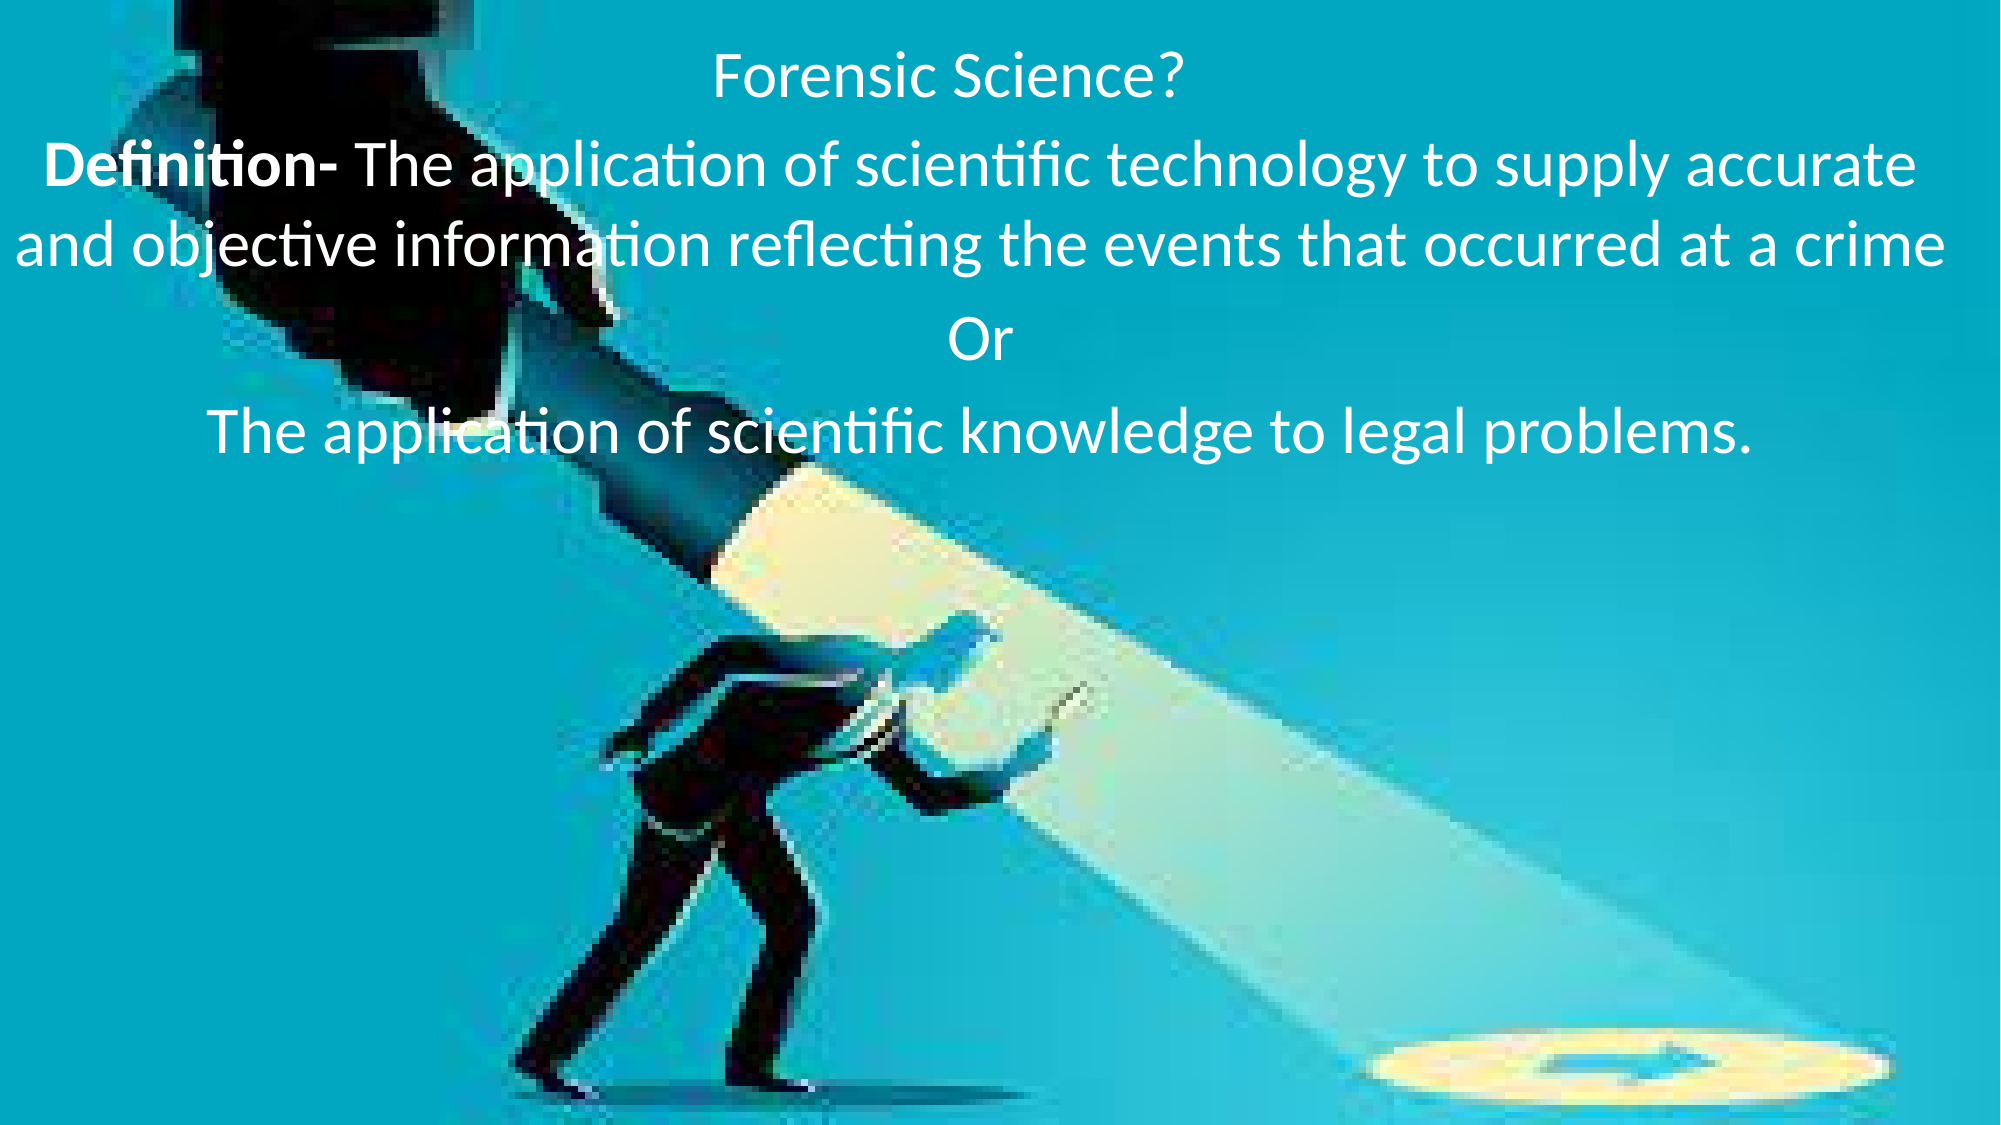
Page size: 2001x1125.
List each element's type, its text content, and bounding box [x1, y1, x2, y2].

picture [0, 0, 2001, 1125]
subtitle Definition- The application of scientific technology to supply accurate and objective information reflecting the events that occurred at a crime Or The application of scientific knowledge to legal problems. [0, 112, 1969, 775]
title Forensic Science? [637, 4, 1263, 112]
